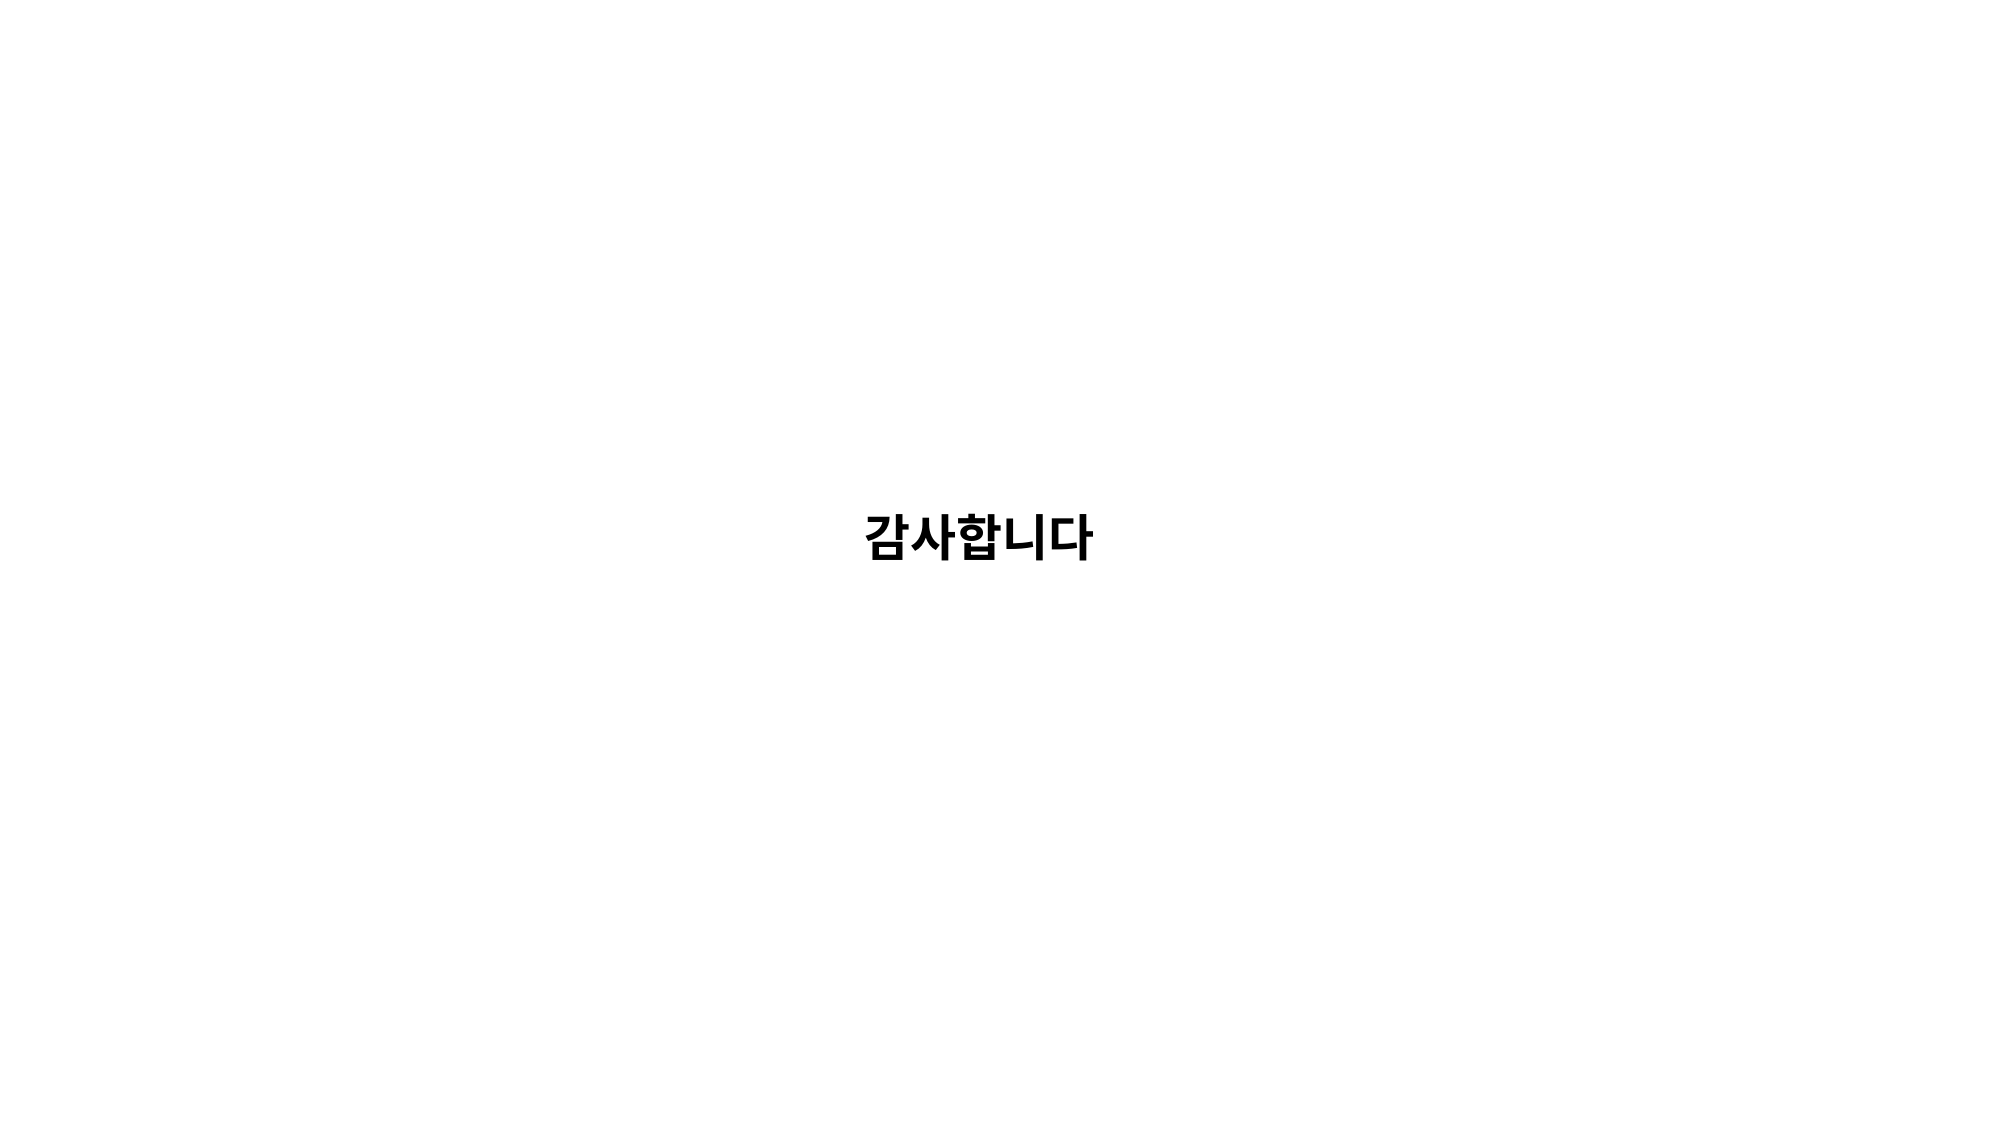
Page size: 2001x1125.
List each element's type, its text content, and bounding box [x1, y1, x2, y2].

text_box 감사합니다 [849, 498, 1161, 574]
